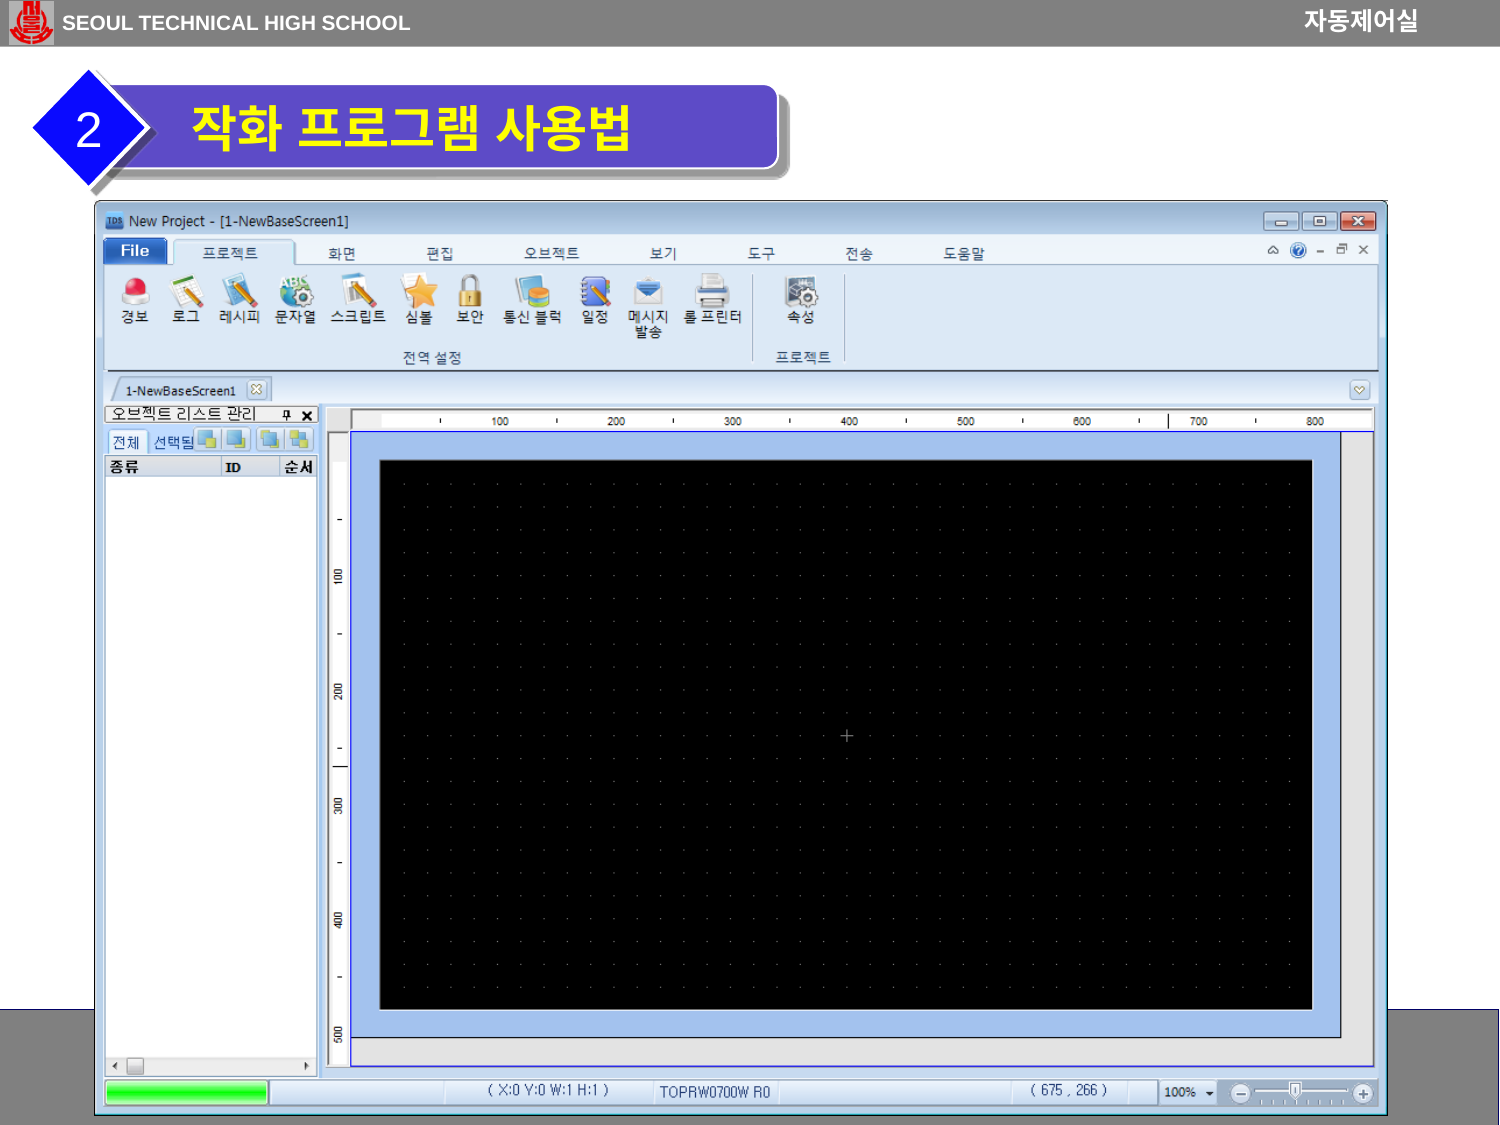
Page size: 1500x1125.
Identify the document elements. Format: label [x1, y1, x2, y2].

text_box [29, 66, 779, 190]
picture [93, 200, 1389, 1117]
picture [9, 1, 54, 45]
